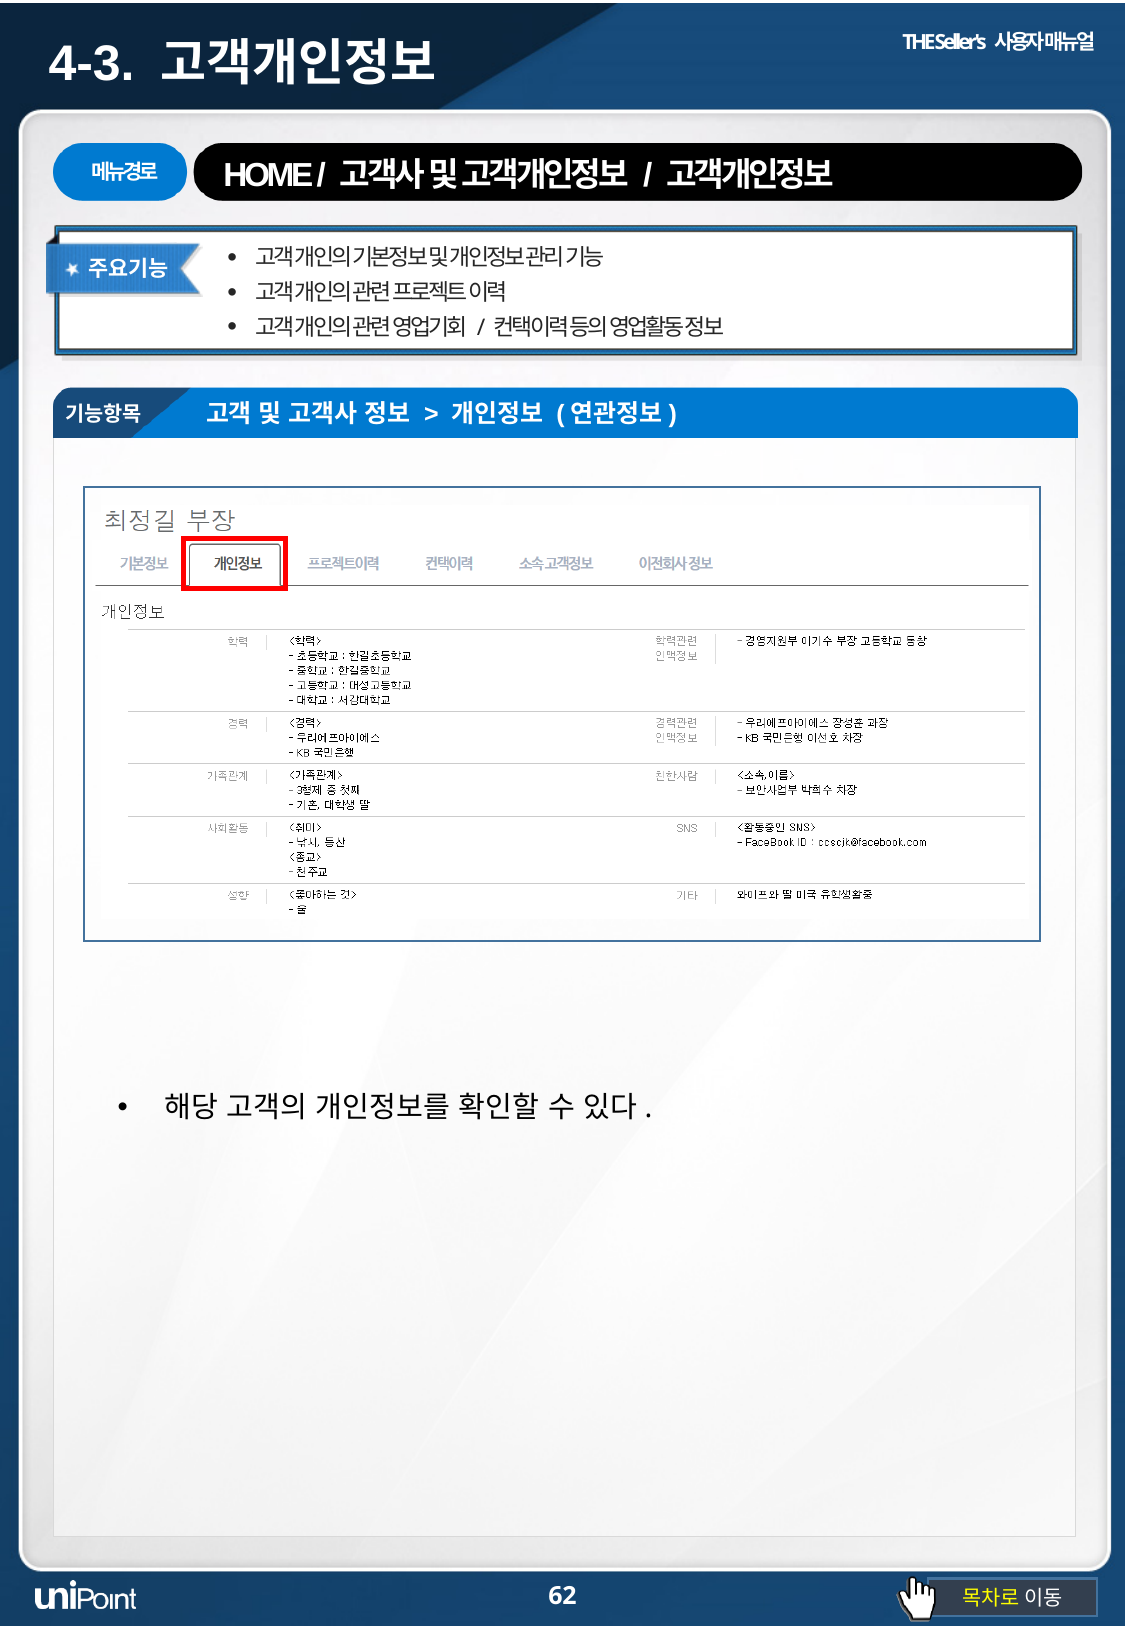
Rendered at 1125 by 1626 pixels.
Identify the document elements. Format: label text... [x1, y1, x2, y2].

text_box [83, 486, 1041, 942]
text_box HOME / 고객사 및 고객개인정보 / 고객개인정보 [217, 154, 1053, 199]
text_box 해당 고객의 개인정보를 확인할 수 있다. [102, 1081, 1024, 1132]
text_box 4-3. 고객개인정보 [42, 36, 752, 97]
picture [0, 3, 1125, 1626]
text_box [875, 1569, 1097, 1625]
text_box 고객 및 고객사 정보 > 개인정보 (연관정보) [206, 397, 678, 428]
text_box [54, 438, 1075, 1536]
text_box 고객 개인의 기본정보 및 개인정보 관리 기능 고객 개인의 관련 프로젝트 이력 고객 개인의 관련 영업기회 / 컨택이력 등의 영업활동 정보 [221, 234, 1068, 346]
